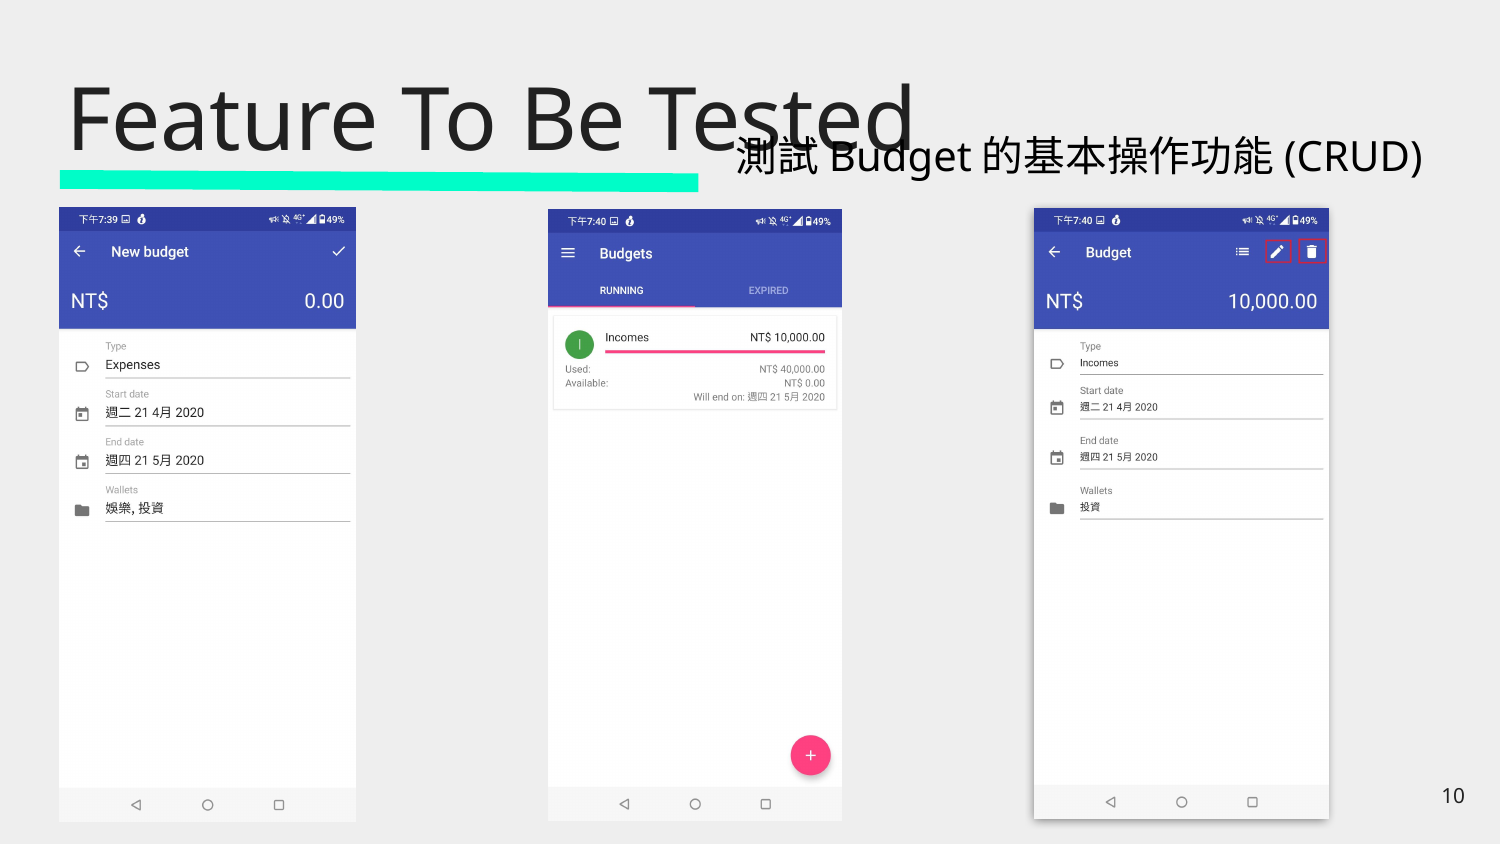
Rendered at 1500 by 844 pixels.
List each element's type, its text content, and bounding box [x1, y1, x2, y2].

title Feature To Be Tested [51, 48, 1449, 180]
picture [547, 209, 842, 821]
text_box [59, 179, 699, 183]
text_box 測試Budget的基本操作功能(CRUD) [720, 114, 1449, 180]
picture [1034, 208, 1329, 820]
slide_number ‹#› [1389, 764, 1480, 830]
picture [59, 207, 356, 823]
